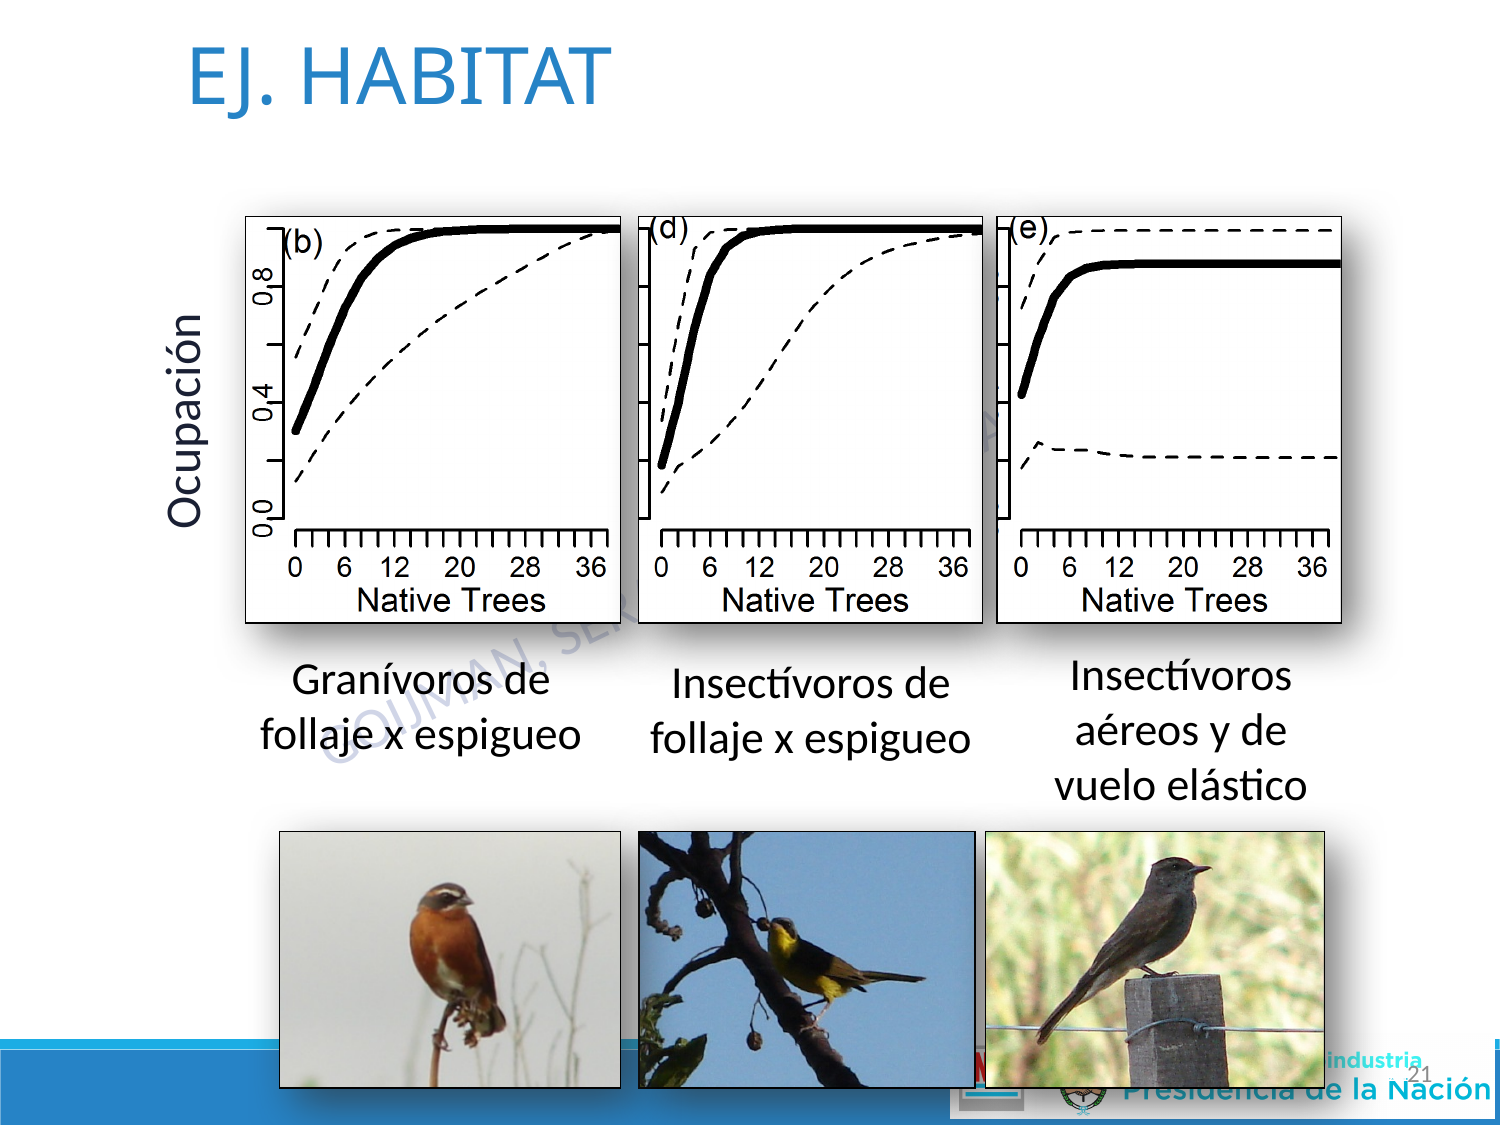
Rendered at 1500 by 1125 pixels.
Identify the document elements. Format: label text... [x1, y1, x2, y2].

text_box Ocupación [142, 256, 234, 587]
text_box Granívoros de follaje x espigueo [234, 641, 609, 767]
text_box EJ. HABITAT [171, 17, 1435, 128]
text_box Insectívoros aéreos y de vuelo elástico [1009, 637, 1353, 818]
picture [245, 216, 621, 623]
picture [639, 831, 1495, 1120]
picture [638, 216, 983, 623]
text_box Insectívoros de follaje x espigueo [624, 645, 998, 770]
picture [279, 831, 621, 1088]
picture [997, 216, 1342, 623]
